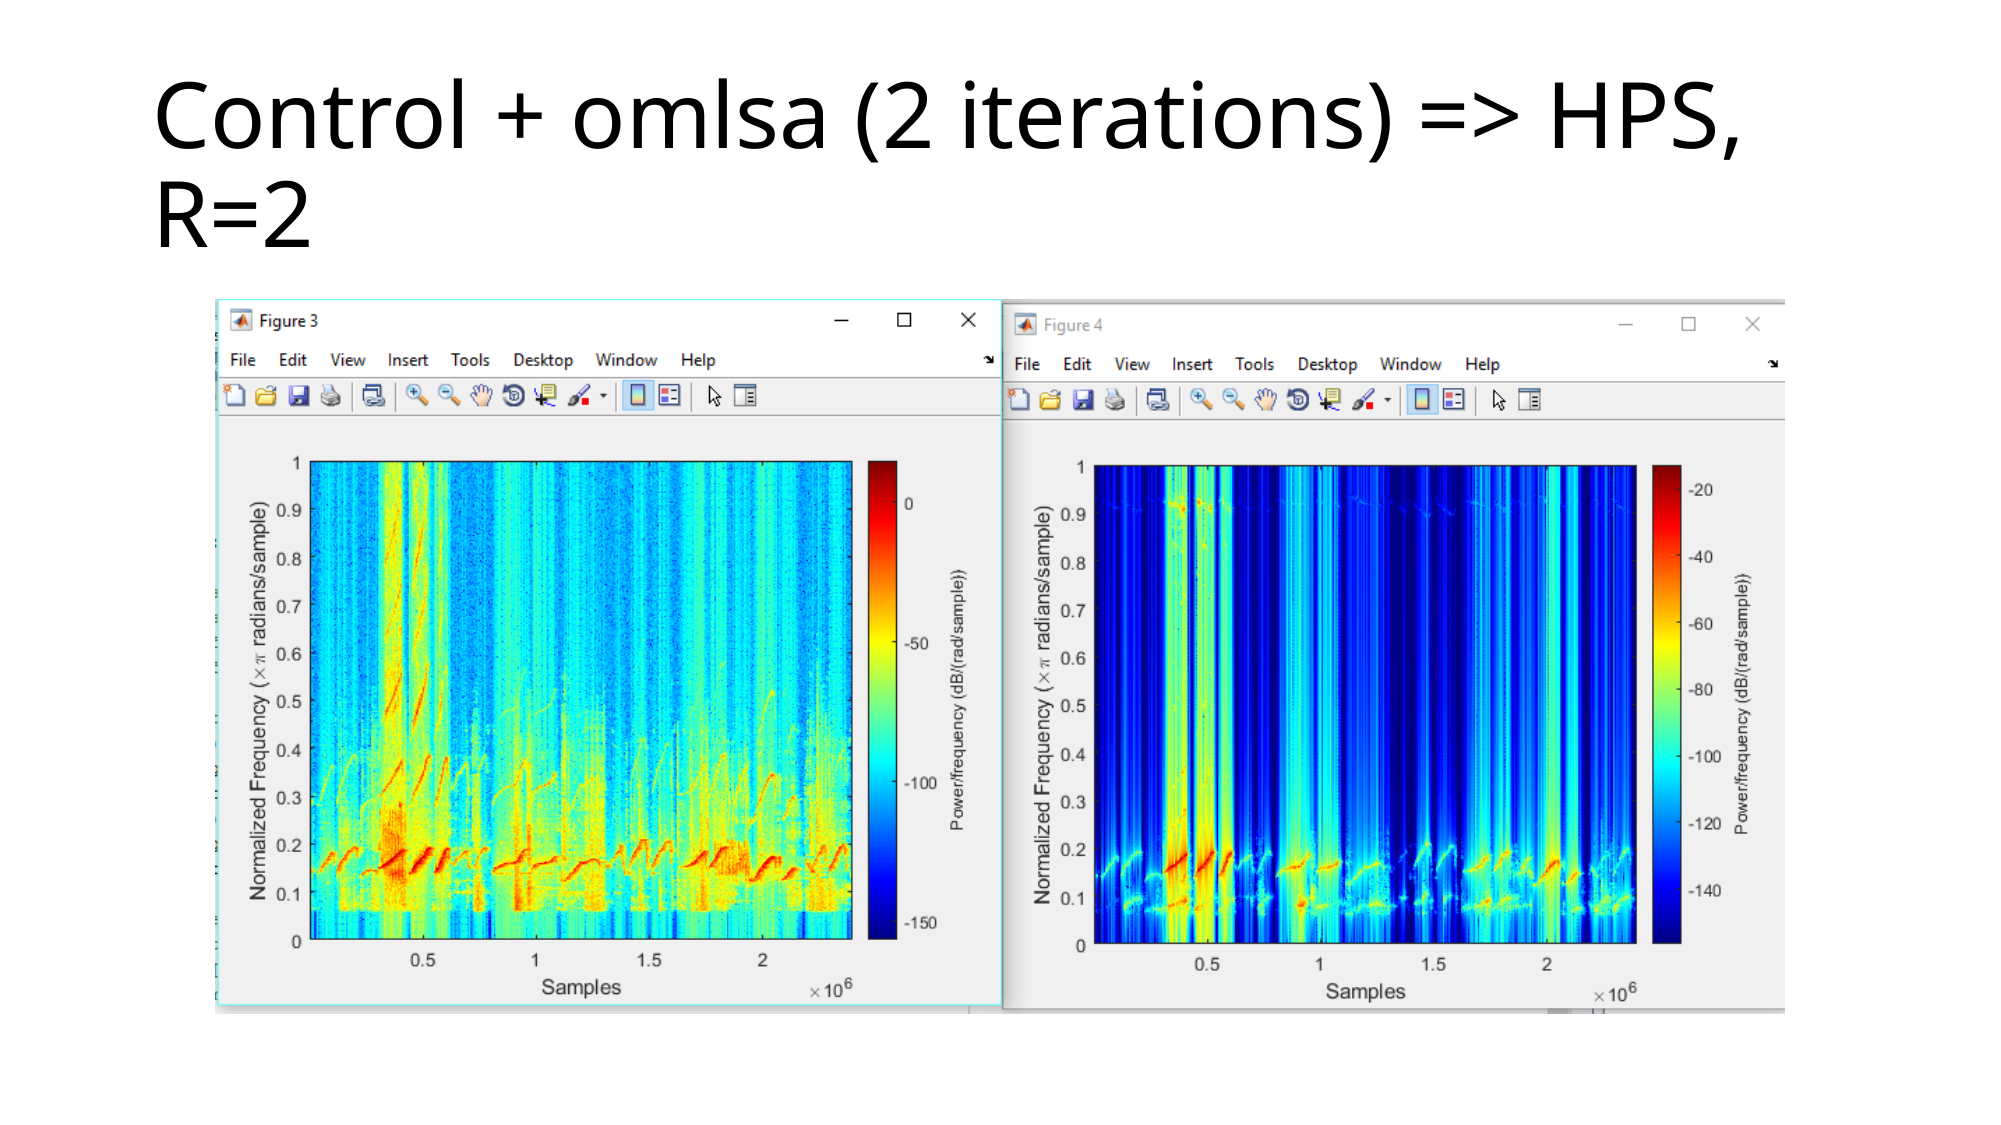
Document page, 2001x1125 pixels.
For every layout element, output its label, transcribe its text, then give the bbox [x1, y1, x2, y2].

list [215, 299, 1785, 1014]
title Control + omlsa (2 iterations) => HPS, R=2 [137, 59, 1863, 278]
